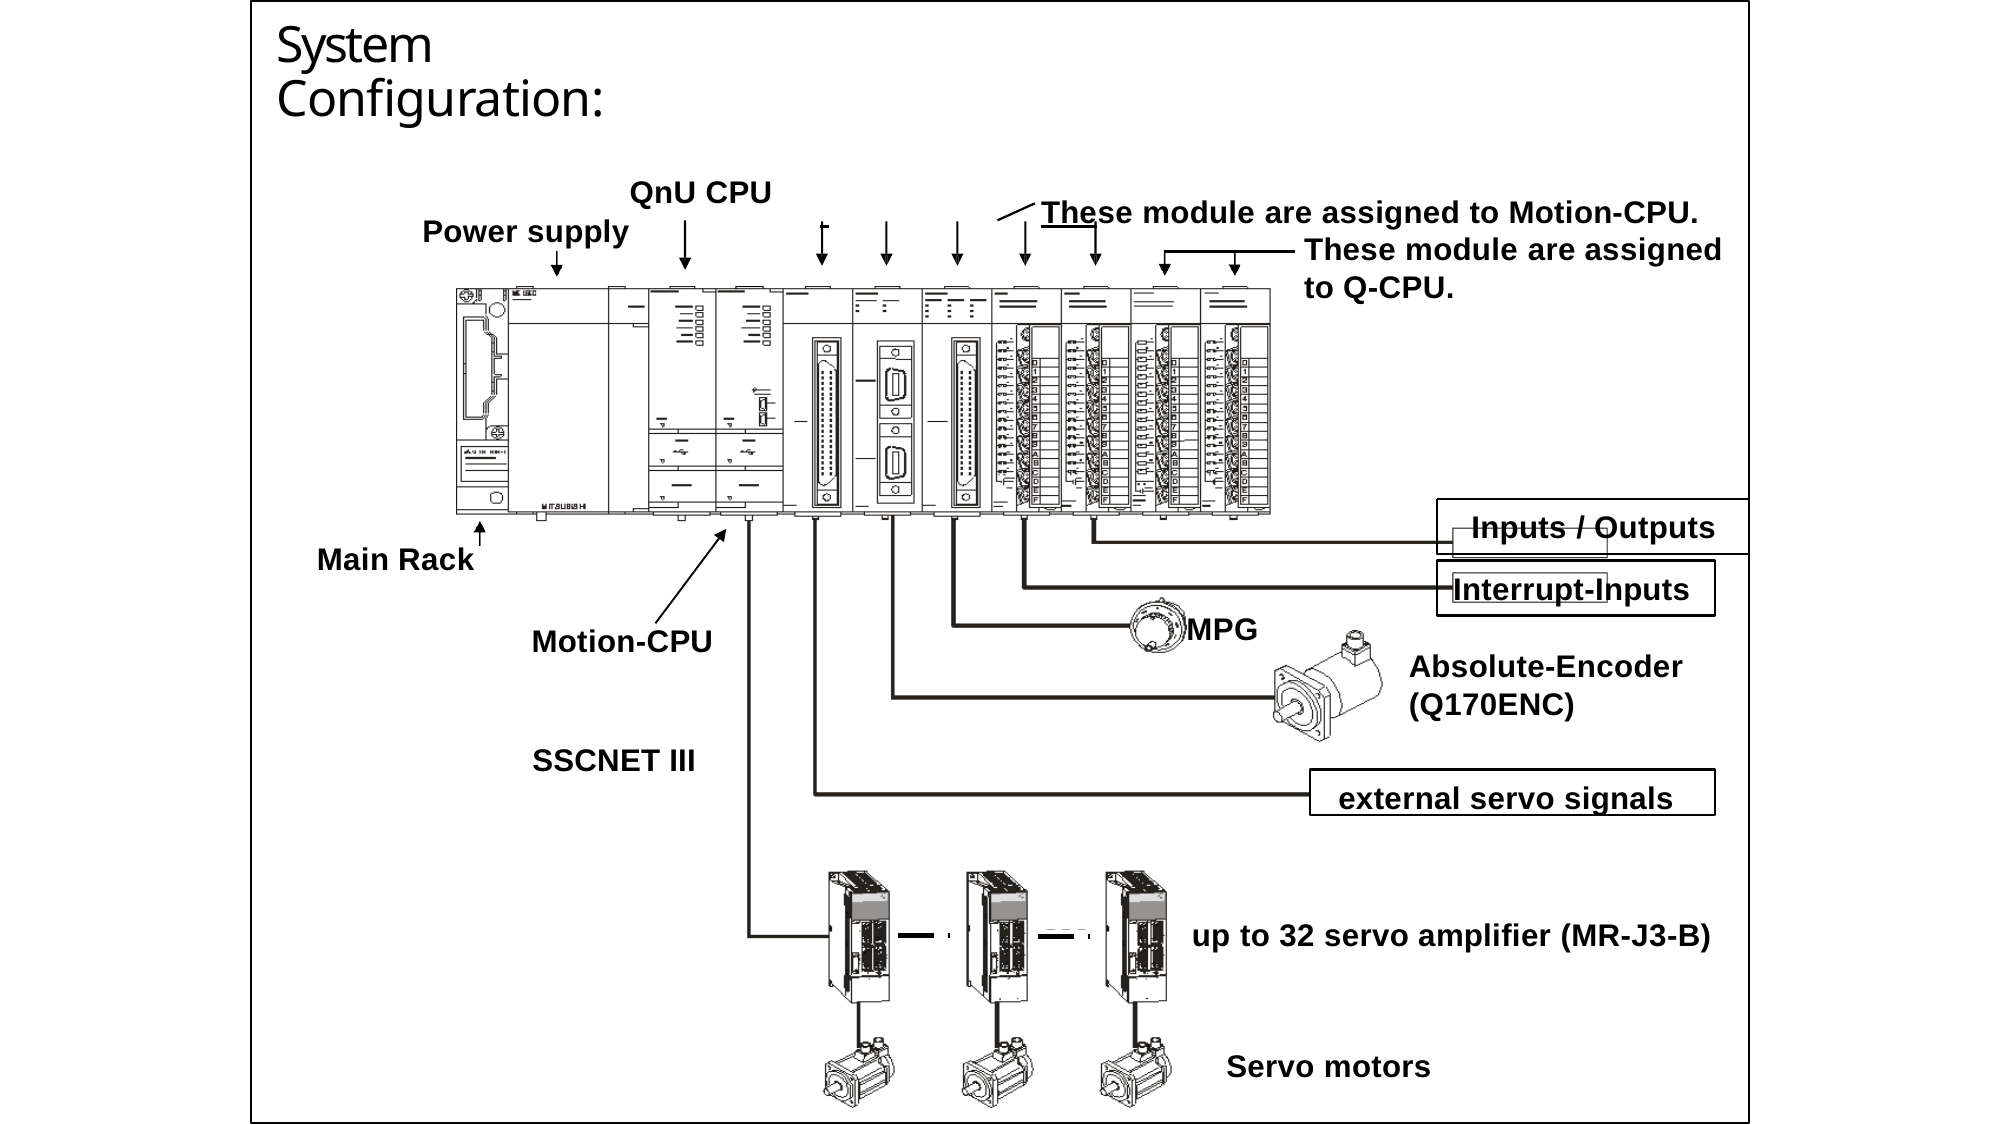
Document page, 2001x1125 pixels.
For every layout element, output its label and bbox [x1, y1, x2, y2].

text_box [250, 1, 1749, 1124]
